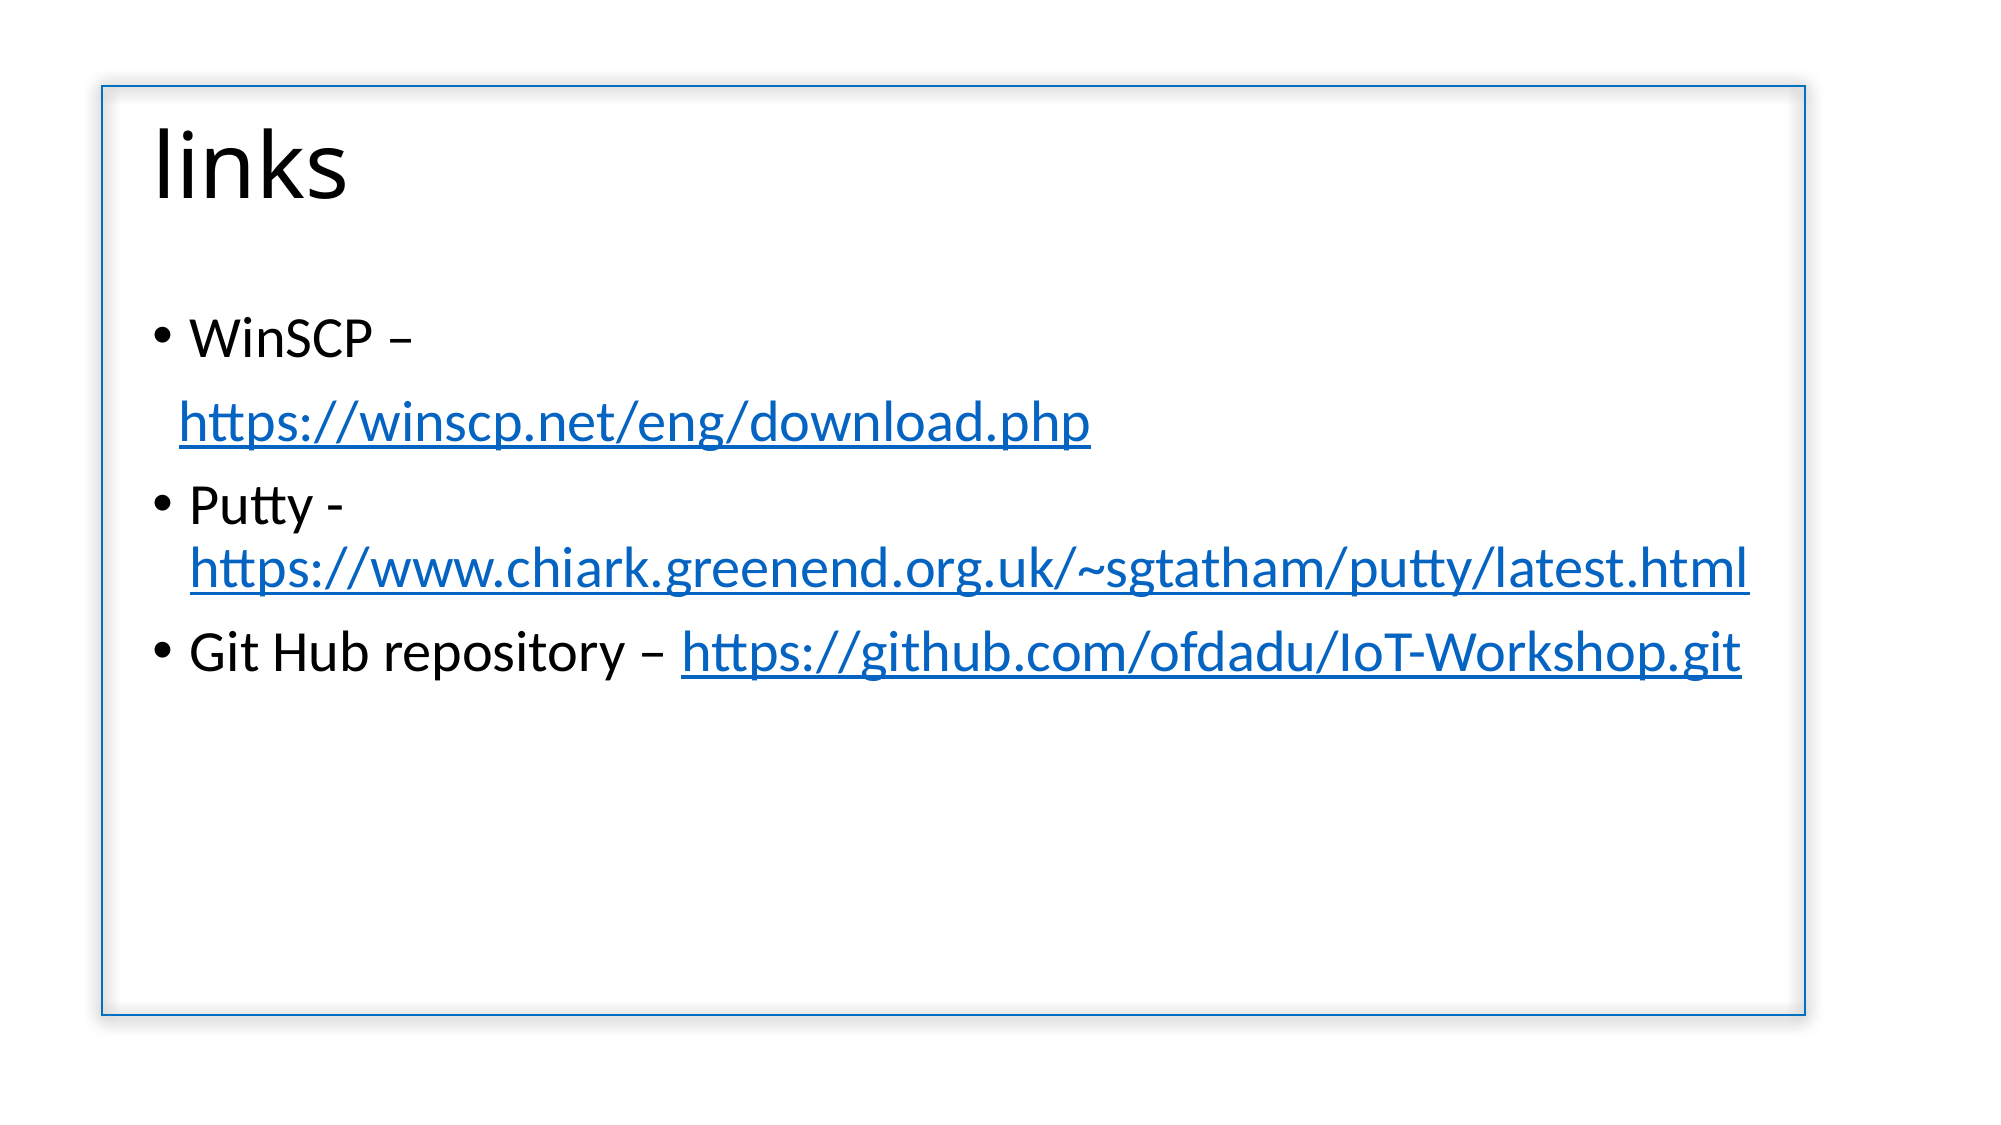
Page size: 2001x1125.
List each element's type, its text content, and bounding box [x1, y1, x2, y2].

text_box [101, 85, 1806, 1016]
list WinSCP – https://winscp.net/eng/download.php Putty - https://www.chiark.greenend.org.uk/~sgtatham/putty/latest.html Git Hub repository – https://github.com/ofdadu/IoT-Workshop.git [137, 299, 1863, 1014]
title links [137, 59, 1863, 278]
